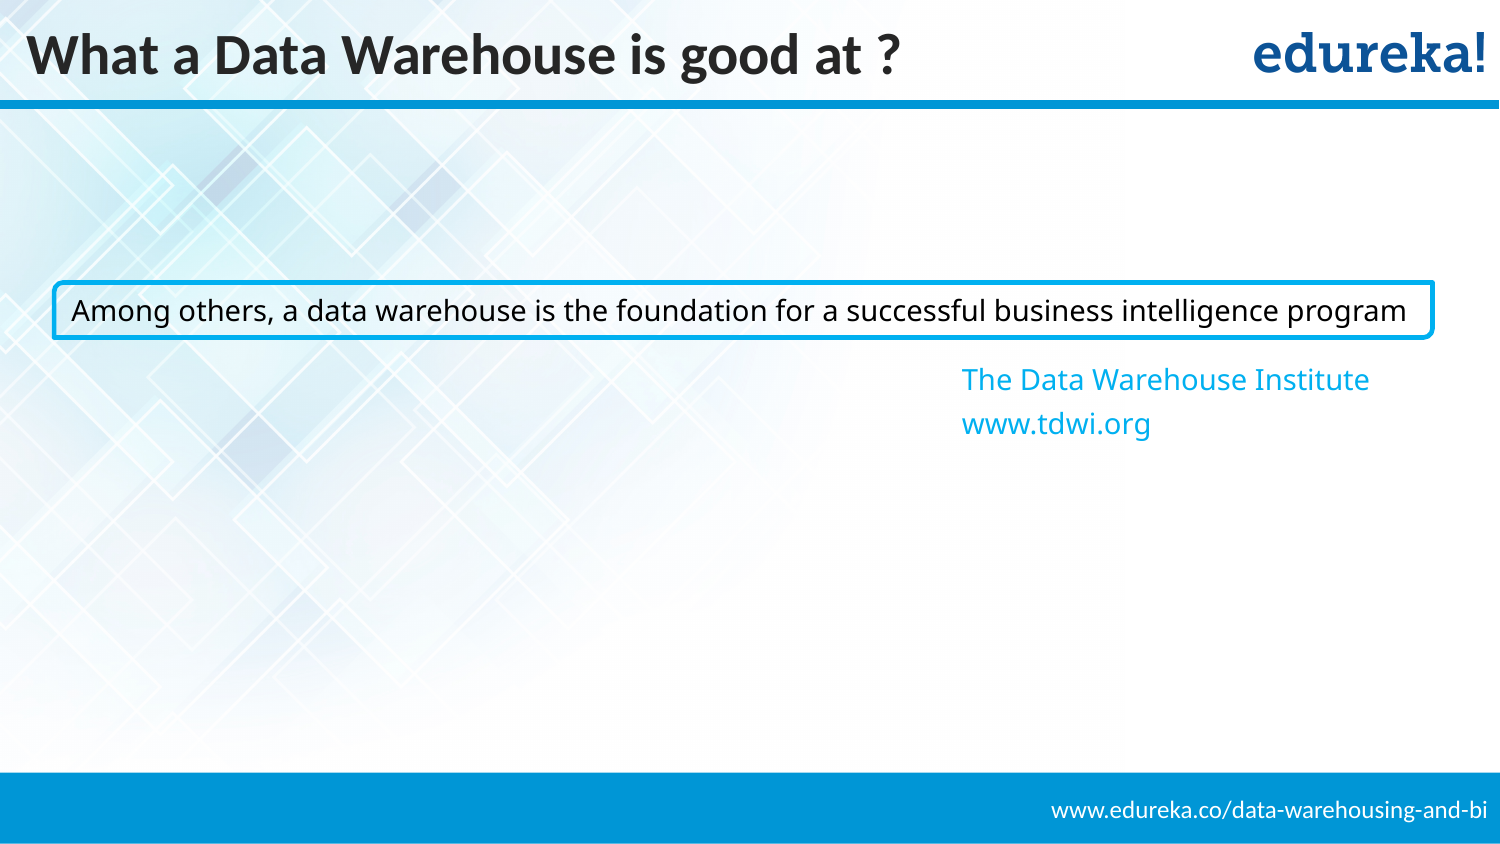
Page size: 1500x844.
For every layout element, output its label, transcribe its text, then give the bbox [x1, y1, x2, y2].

text_box Among others, a data warehouse is the foundation for a successful business intelligence program [54, 282, 1433, 338]
picture [1254, 32, 1484, 73]
picture [0, 0, 1125, 99]
list What a Data Warehouse is good at ? [26, 15, 1215, 89]
text_box The Data Warehouse Institute www.tdwi.org [947, 354, 1386, 448]
picture [0, 110, 1125, 772]
